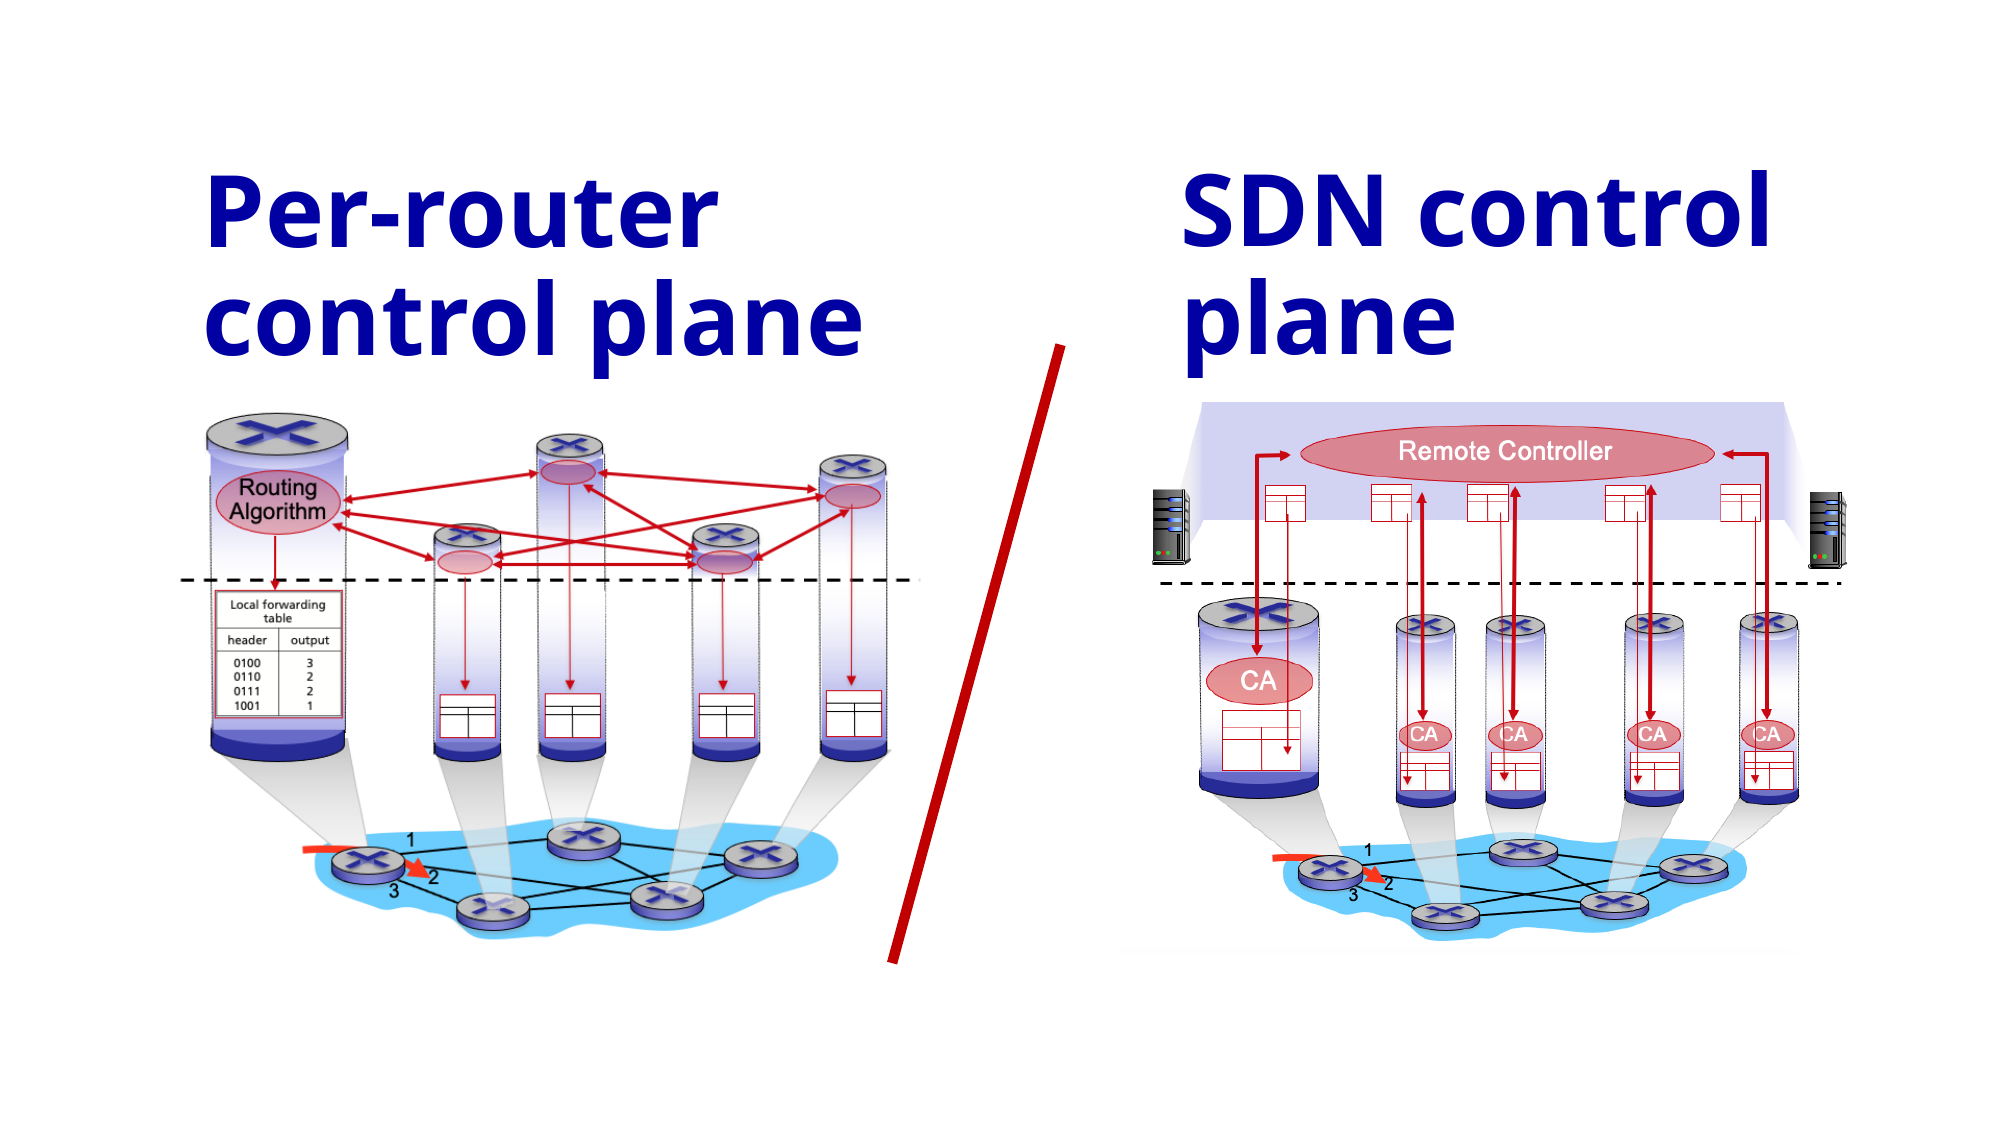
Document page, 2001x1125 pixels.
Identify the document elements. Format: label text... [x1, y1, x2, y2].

text_box SDN control plane [1165, 173, 1906, 364]
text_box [892, 344, 1061, 964]
picture [145, 393, 1031, 979]
title Per-router control plane [187, 195, 900, 343]
picture [1115, 376, 1894, 954]
